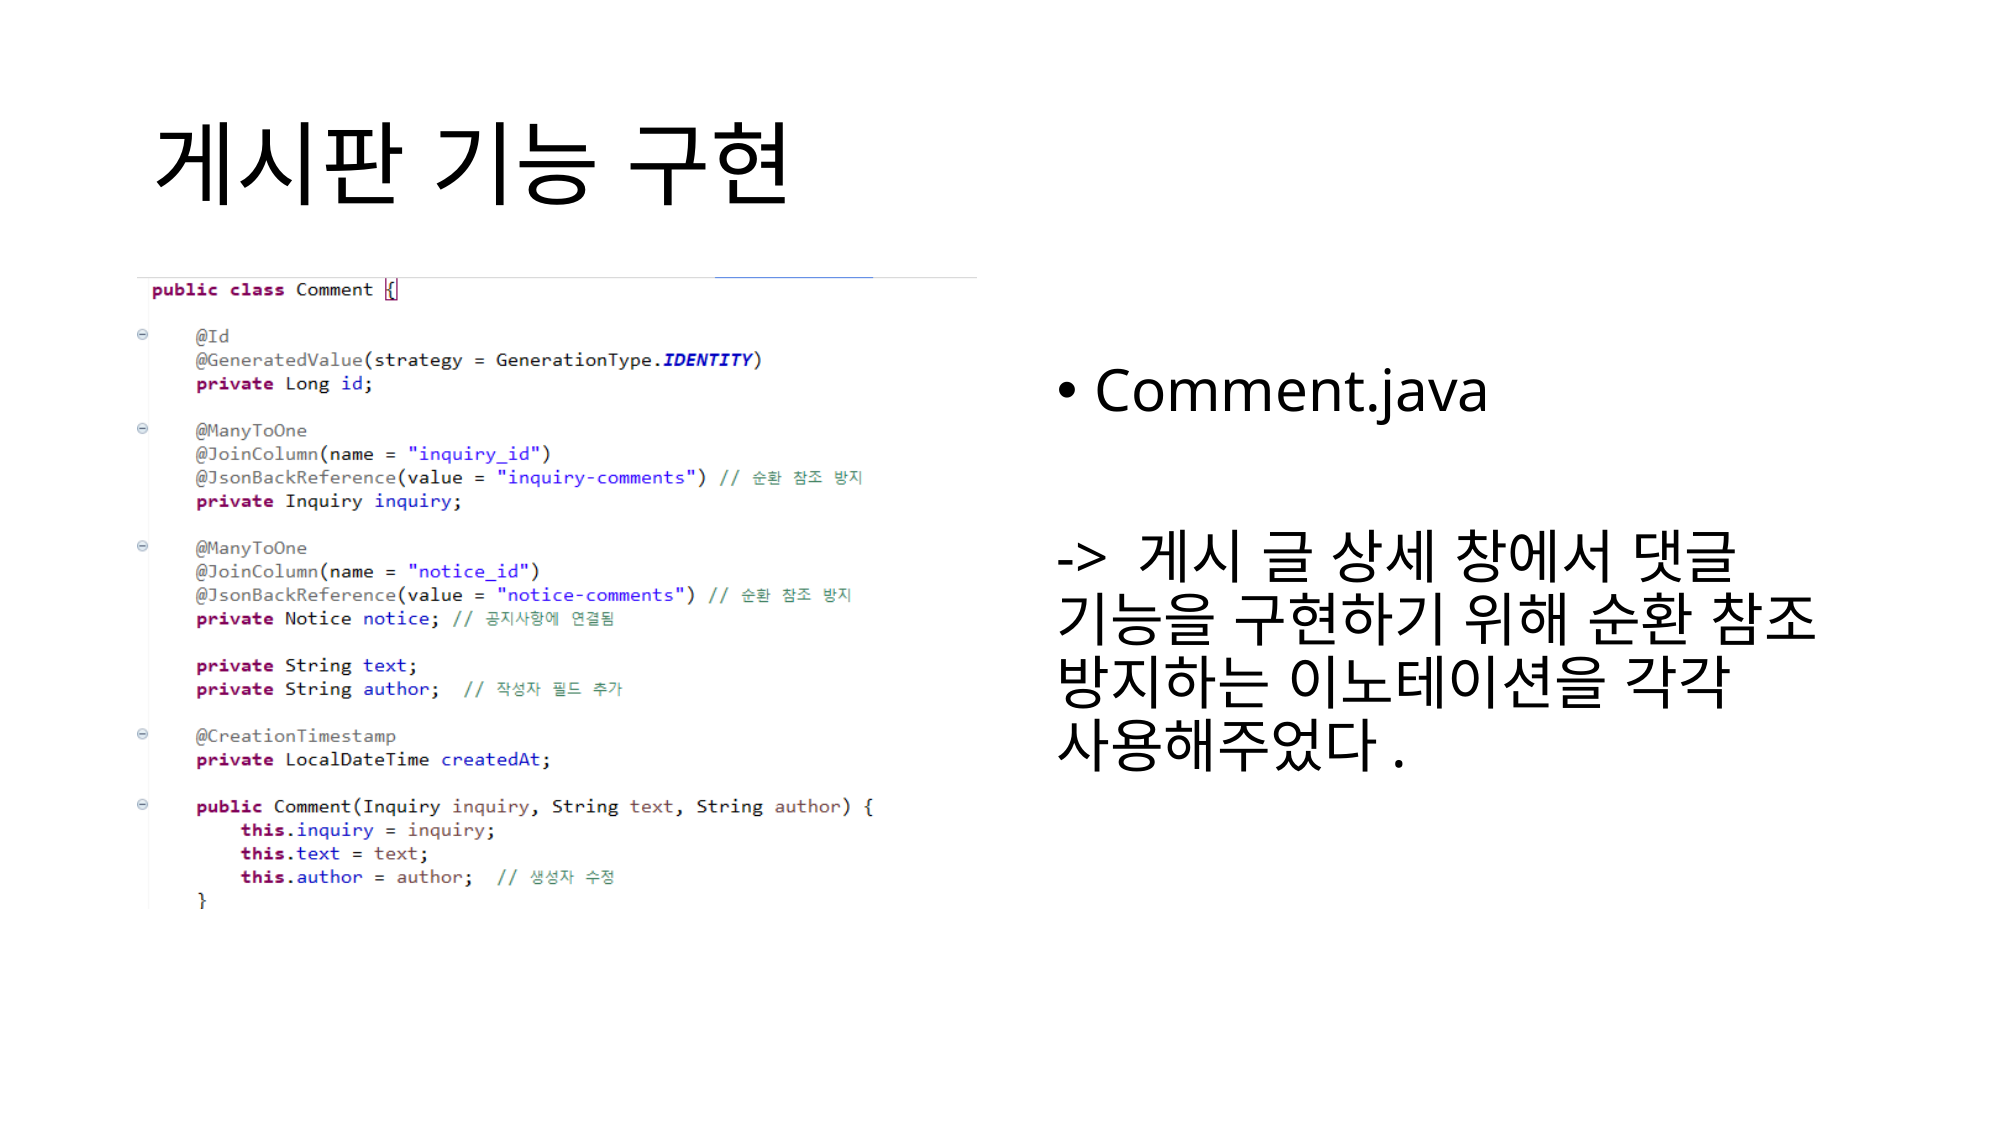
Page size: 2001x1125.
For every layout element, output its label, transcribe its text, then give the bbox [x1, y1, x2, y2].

title 게시판 기능 구현 [137, 59, 1863, 278]
picture [137, 277, 977, 909]
list Comment.java -> 게시 글 상세 창에서 댓글 기능을 구현하기 위해 순환 참조 방지하는 이노테이션을 각각 사용해주었다. [1041, 353, 1889, 832]
